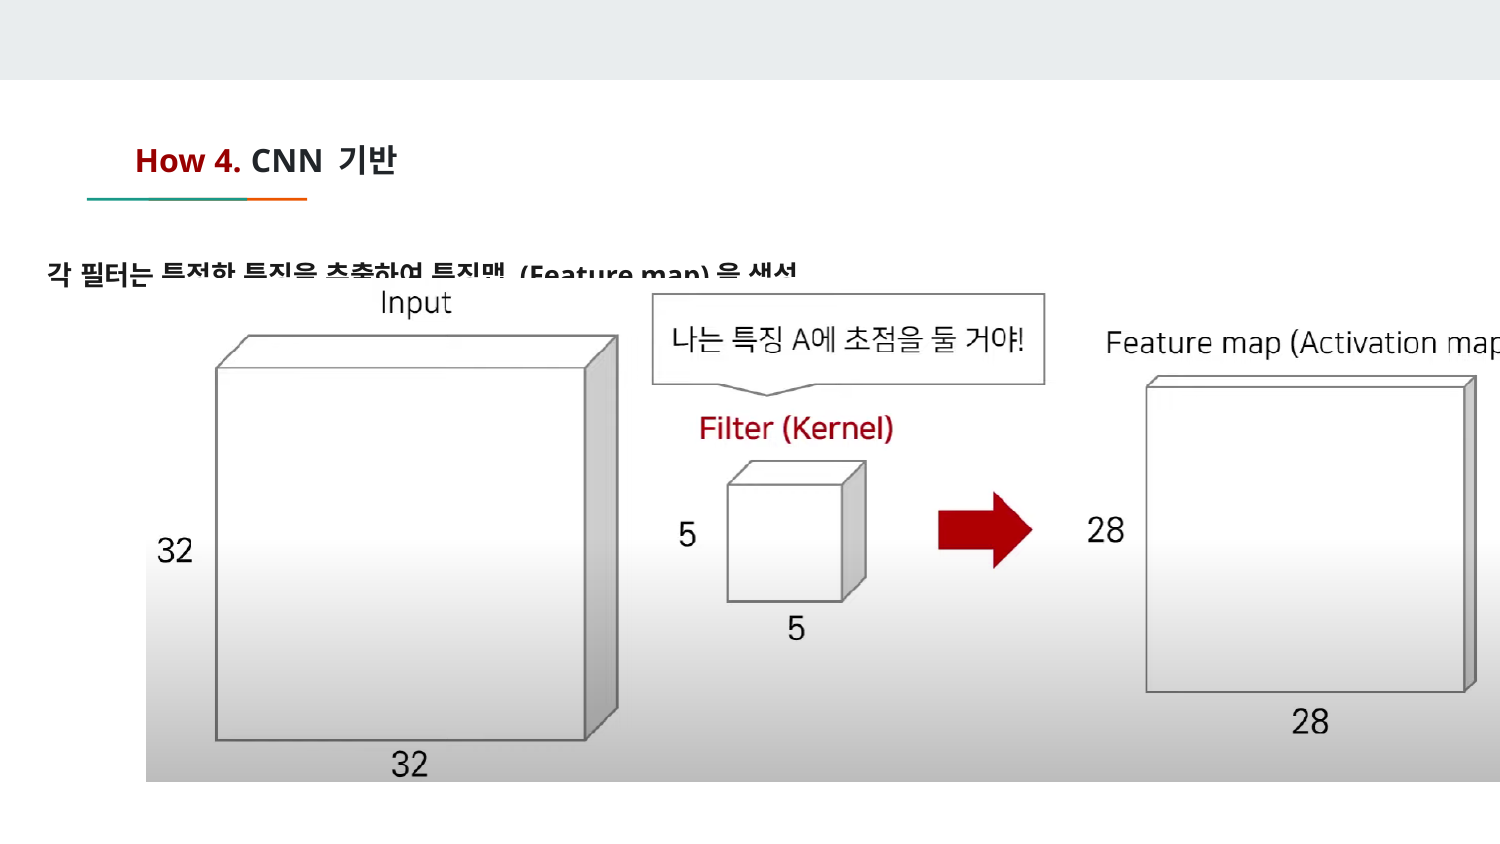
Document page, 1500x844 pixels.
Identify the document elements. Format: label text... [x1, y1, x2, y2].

picture [146, 278, 1500, 782]
list 각 필터는 특정한 특징을 추출하여 특징맵 (Feature map)을 생성 [32, 227, 1470, 732]
title How 4. CNN 기반 [119, 106, 1381, 195]
